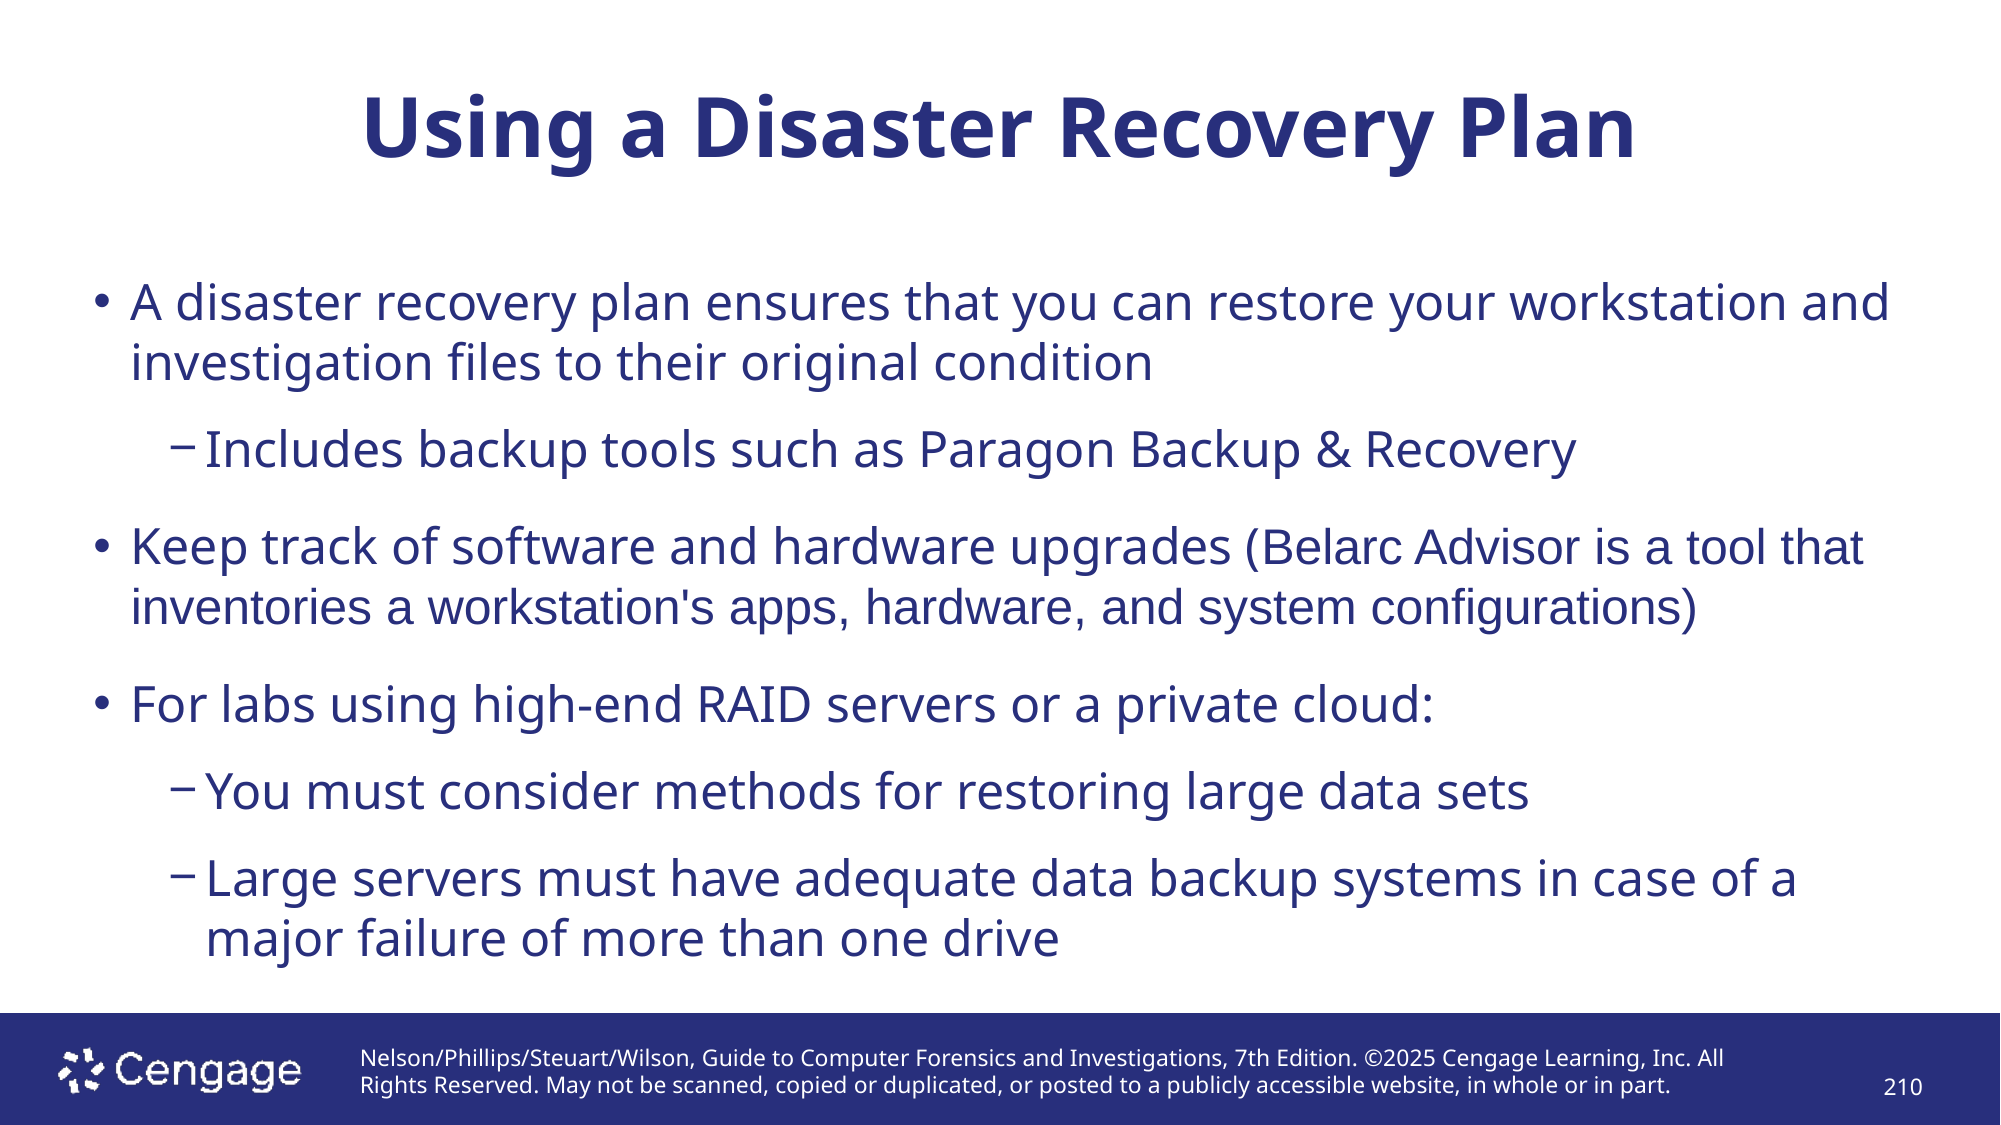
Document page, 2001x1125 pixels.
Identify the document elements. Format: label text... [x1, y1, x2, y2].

title Using a Disaster Recovery Plan [78, 77, 1923, 262]
picture [30, 1020, 329, 1122]
list A disaster recovery plan ensures that you can restore your workstation and investigation files to their original condition Includes backup tools such as Paragon Backup & Recovery Keep track of software and hardware upgrades (Belarc Advisor is a tool that inventories a workstation's apps, hardware, and system configurations) For labs using high-end RAID servers or a private cloud: You must consider methods for restoring large data sets Large servers must have adequate data backup systems in case of a major failure of more than one drive [78, 262, 1923, 1014]
